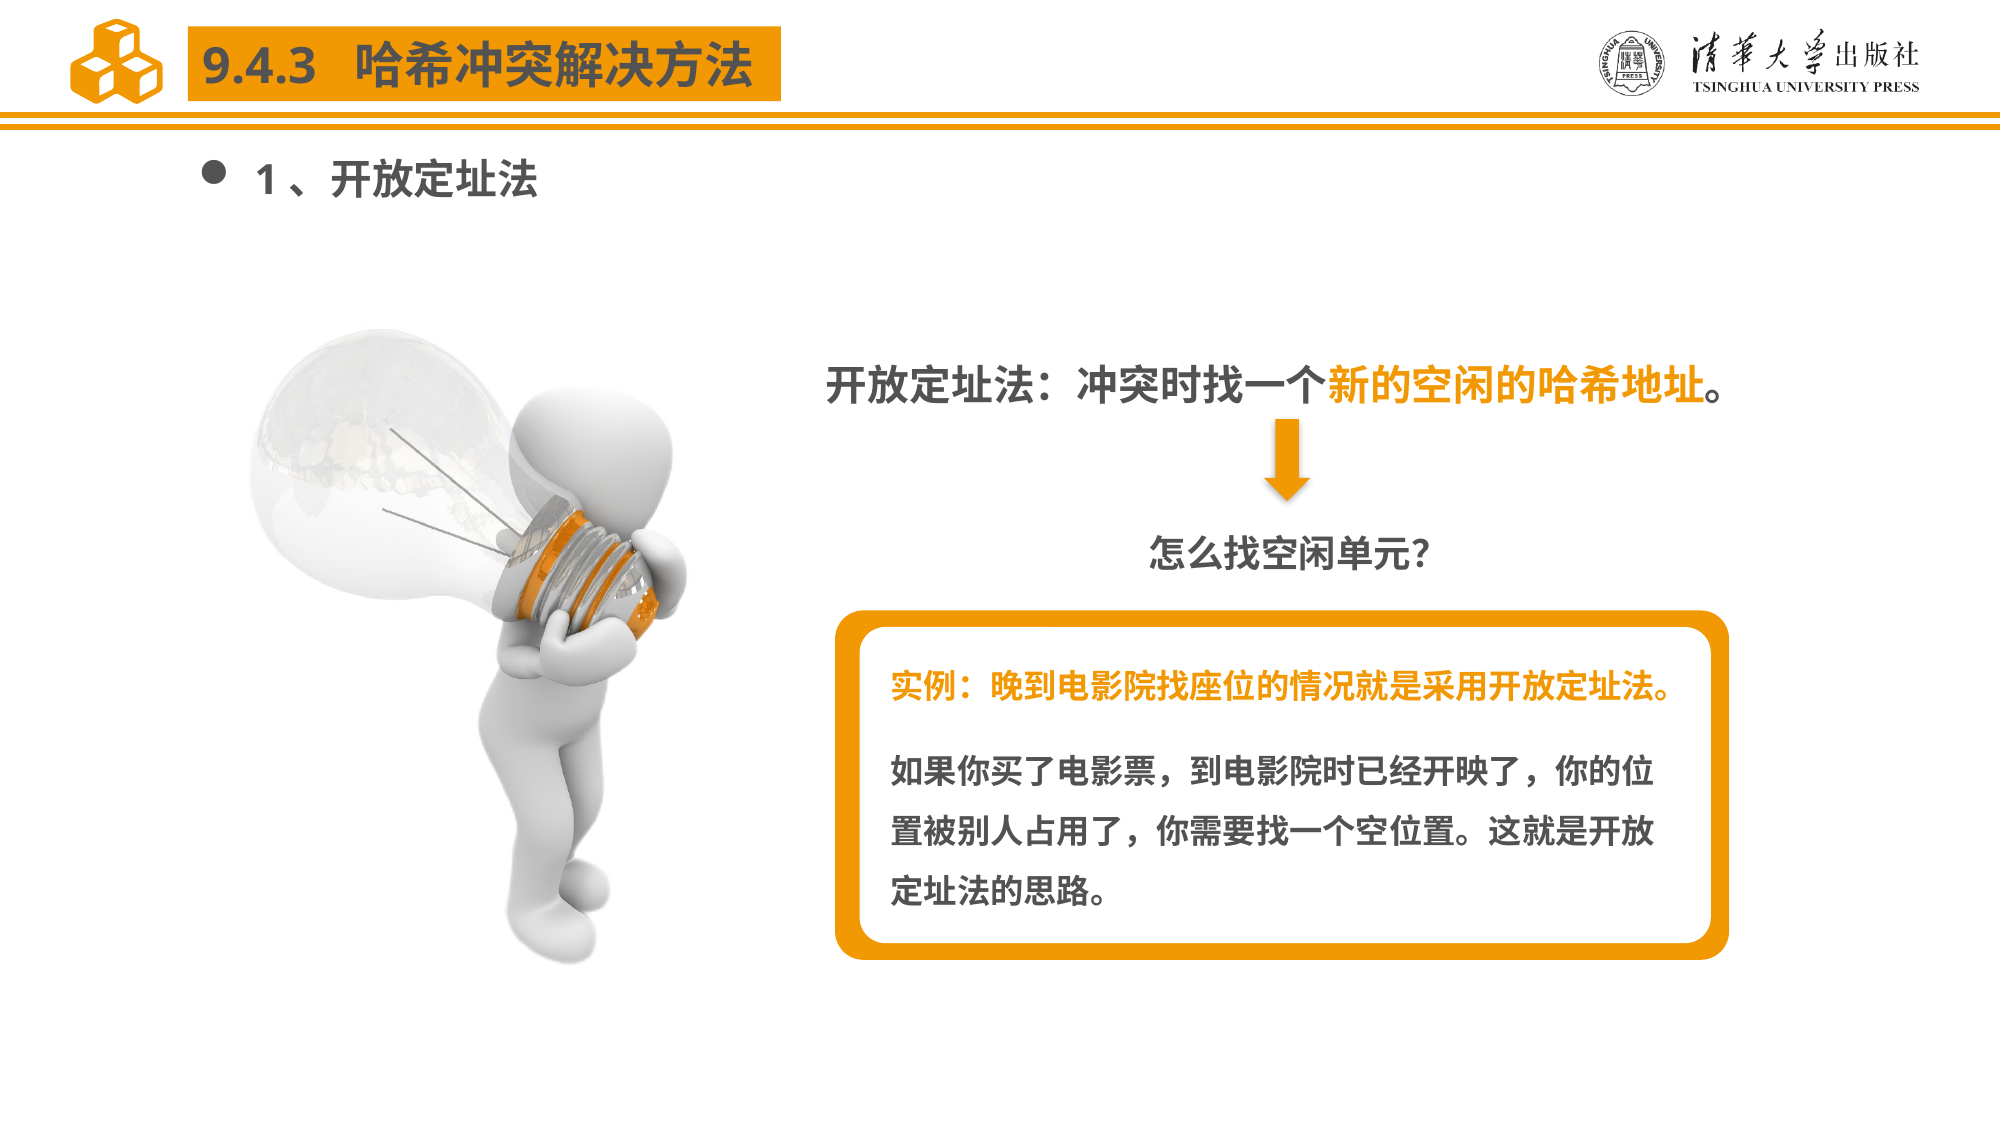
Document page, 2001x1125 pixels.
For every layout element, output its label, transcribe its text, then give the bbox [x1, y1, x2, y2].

text_box 9.4.3 哈希冲突解决方法 [187, 26, 781, 102]
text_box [834, 610, 1730, 961]
picture [167, 258, 793, 1023]
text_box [1076, 418, 1522, 584]
text_box 1、开放定址法 [181, 145, 556, 211]
text_box 开放定址法：冲突时找一个新的空闲的哈希地址。 [810, 326, 1819, 416]
